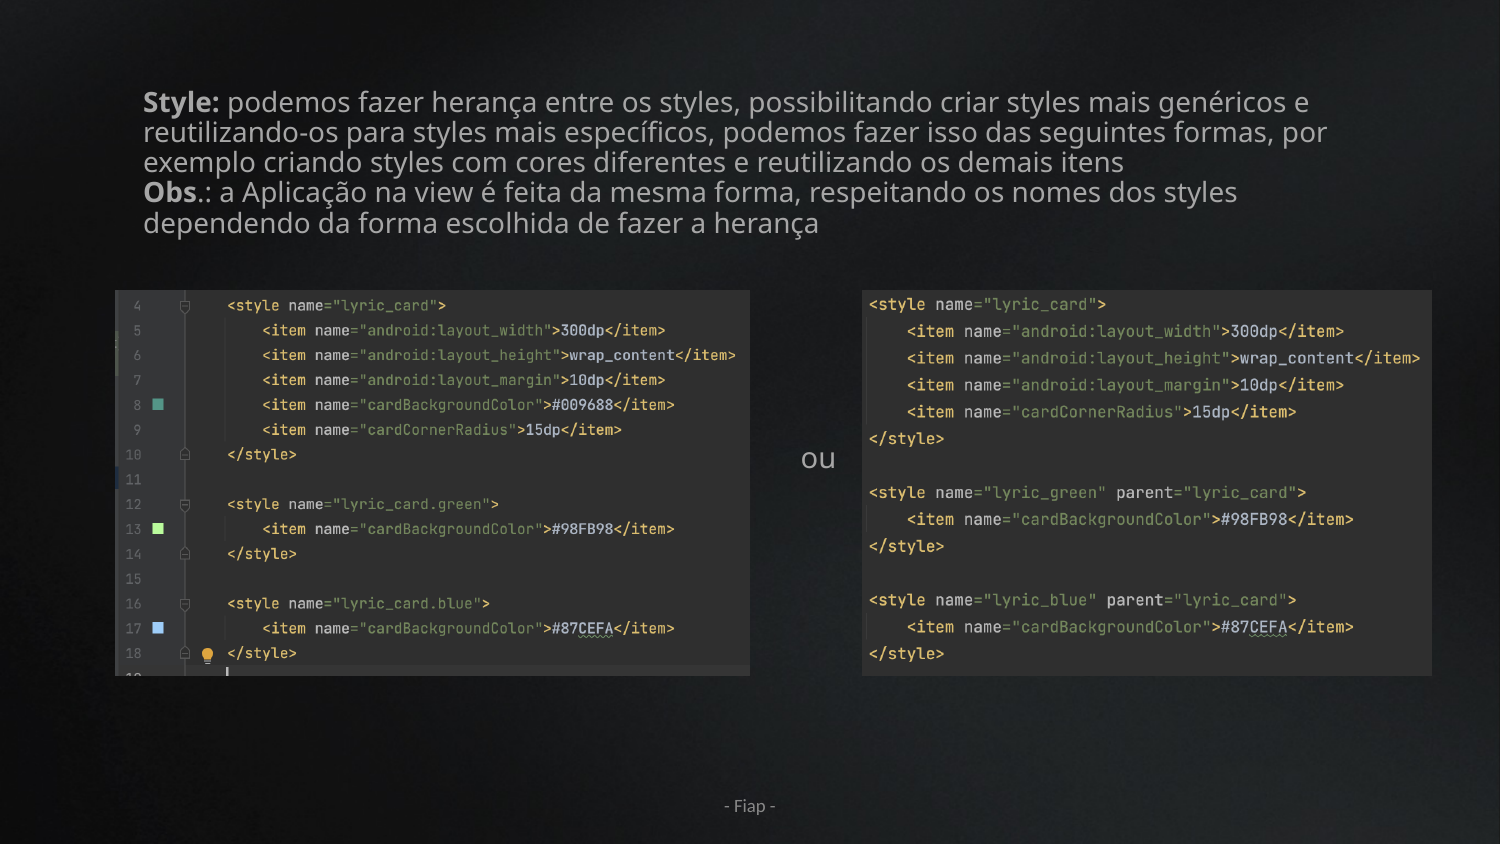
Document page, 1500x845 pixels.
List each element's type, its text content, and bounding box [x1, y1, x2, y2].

footer - Fiap - [496, 782, 1004, 828]
text_box Style: podemos fazer herança entre os styles, possibilitando criar styles mais genéricos e reutilizando-os para styles mais específicos, podemos fazer isso das seguintes formas, por exemplo criando styles com cores diferentes e reutilizando os demais itens Obs.: a Aplicação na view é feita da mesma forma, respeitando os nomes dos styles dependendo da forma escolhida de fazer a herança [128, 80, 1346, 270]
picture [0, 0, 1500, 844]
text_box ou [785, 432, 856, 483]
